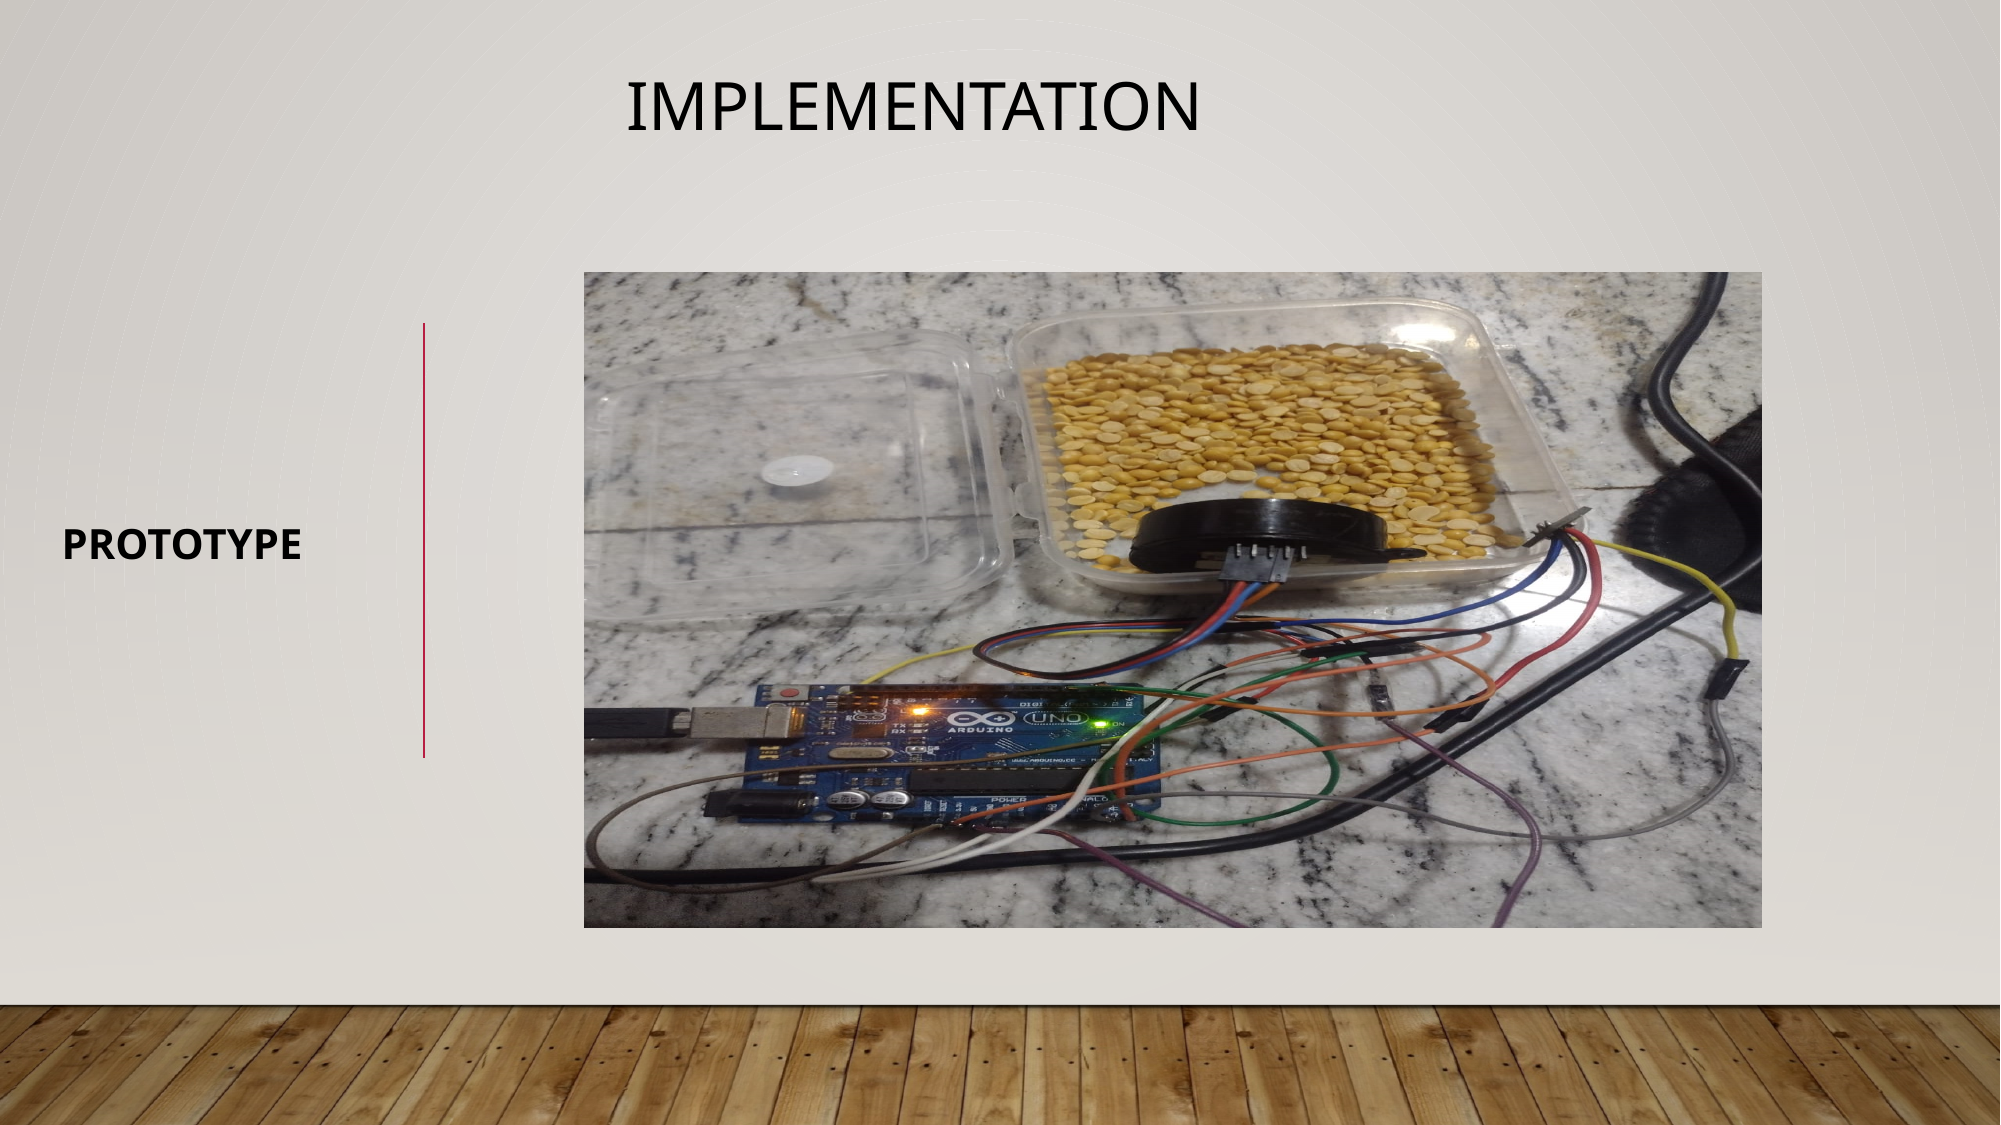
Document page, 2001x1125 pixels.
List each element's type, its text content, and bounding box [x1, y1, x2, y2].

title IMPLEMENTATION [144, 65, 1720, 240]
list PROTOTYPE [46, 500, 393, 582]
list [584, 272, 1763, 928]
picture [0, 1005, 2000, 1125]
